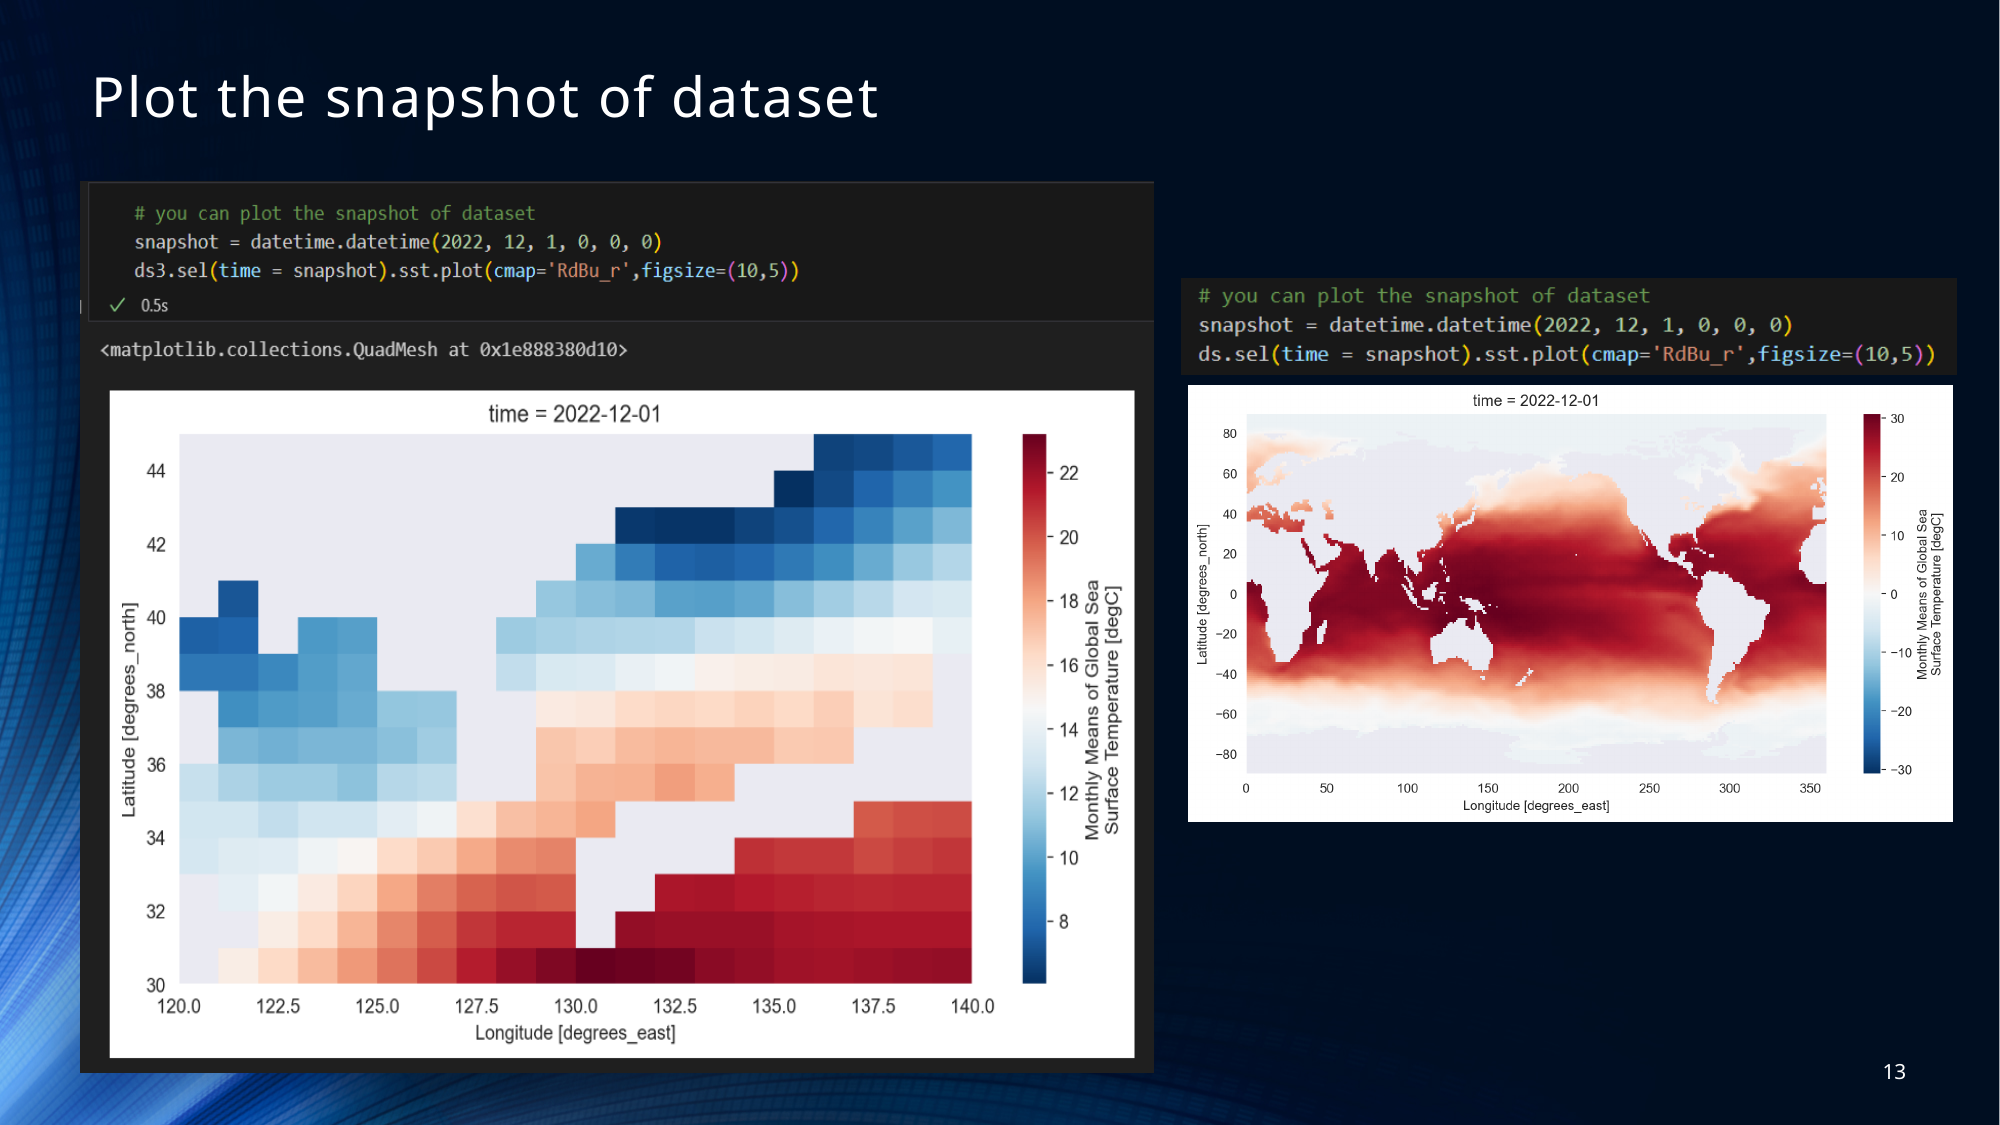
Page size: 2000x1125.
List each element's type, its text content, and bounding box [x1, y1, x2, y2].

slide_number 13 [1612, 1050, 1922, 1096]
title Plot the snapshot of dataset [76, 62, 1923, 138]
picture [0, 0, 2000, 1125]
